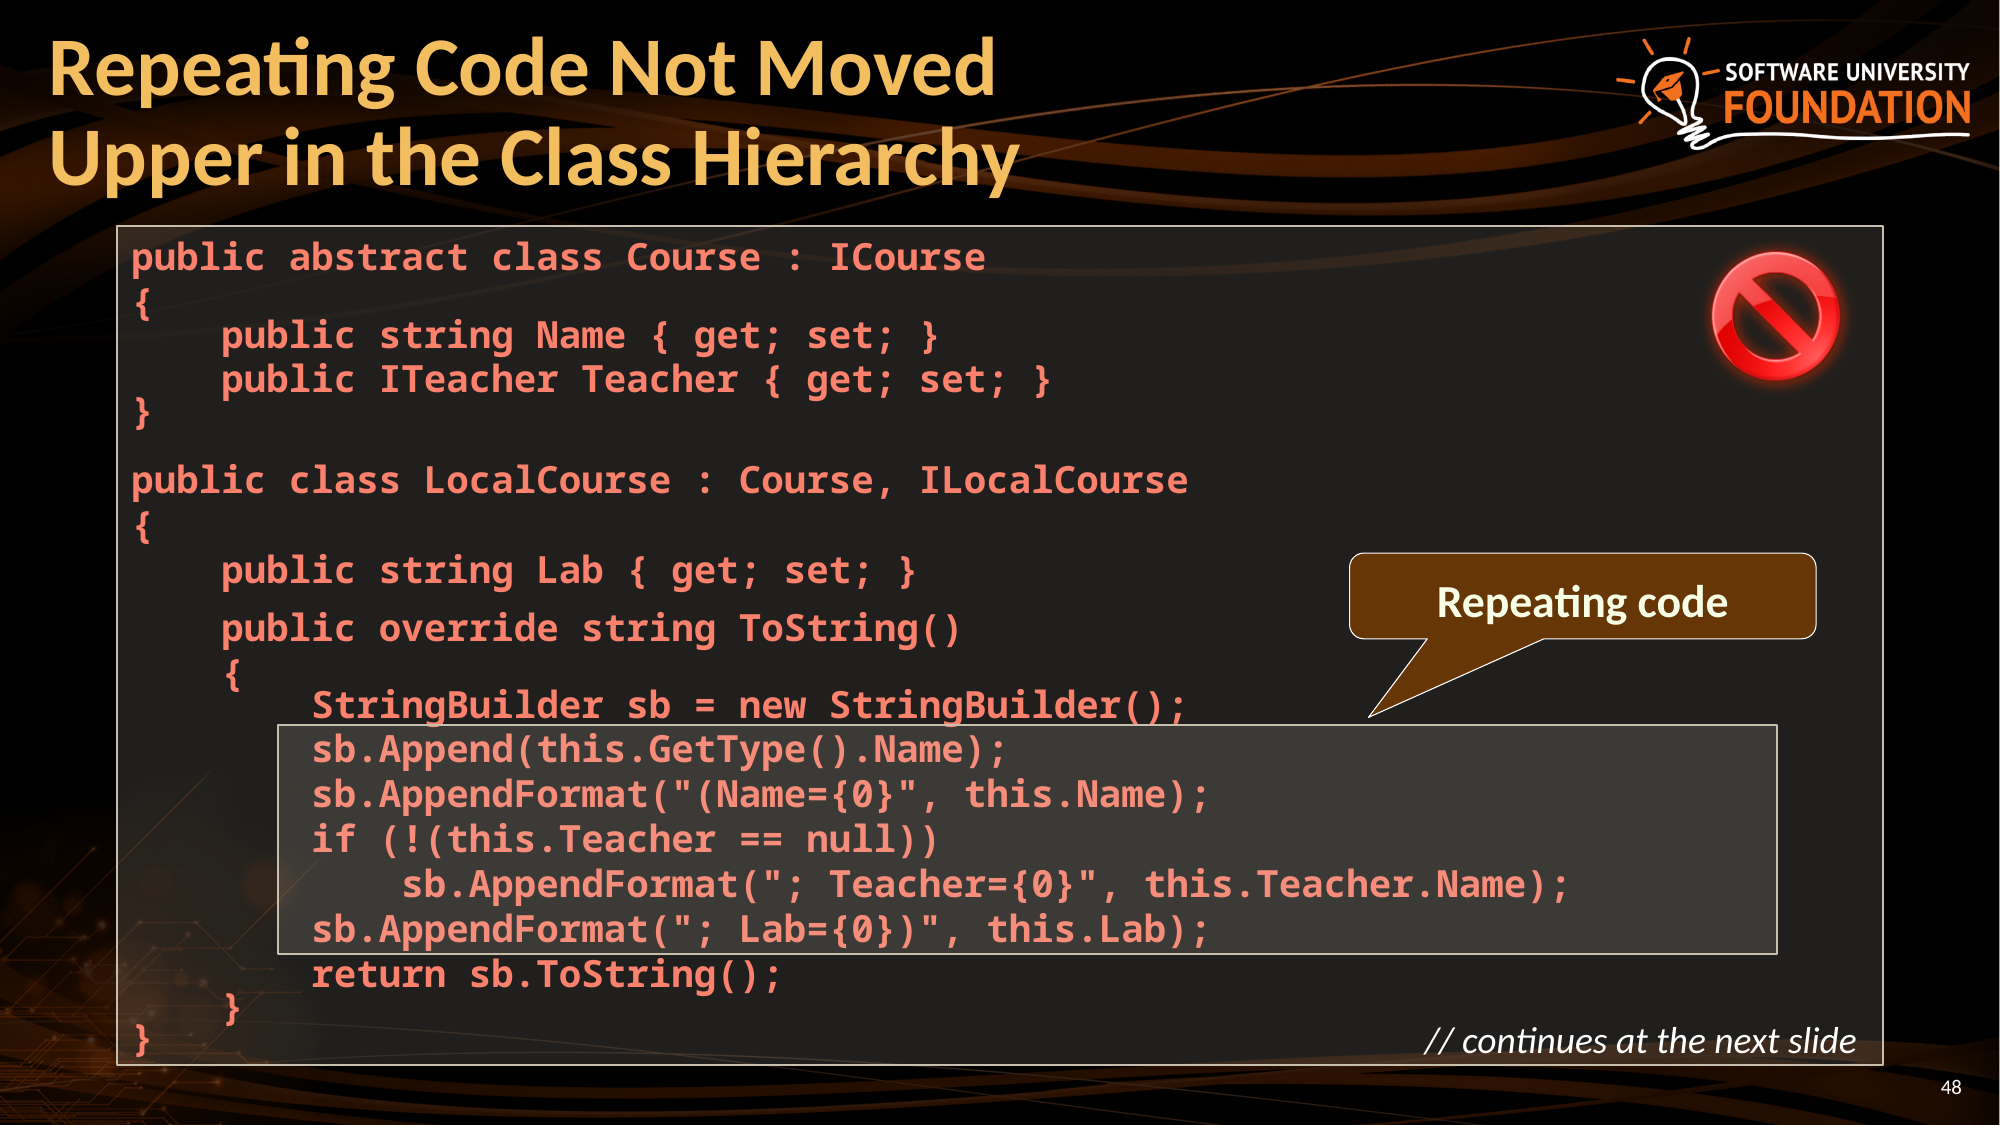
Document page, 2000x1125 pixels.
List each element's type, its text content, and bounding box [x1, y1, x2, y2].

text_box [277, 724, 1778, 954]
picture [0, 0, 2000, 1125]
text_box public abstract class Course : ICourse { public string Name { get; set; } public ITeacher Teacher { get; set; } } public class LocalCourse : Course, ILocalCourse { public string Lab { get; set; } public override string ToString() { StringBuilder sb = new StringBuilder(); sb.Append(this.GetType().Name); sb.AppendFormat("(Name={0}", this.Name); if (!(this.Teacher == null)) sb.AppendFormat("; Teacher={0}", this.Teacher.Name); sb.AppendFormat("; Lab={0})", this.Lab); return sb.ToString(); } } [116, 225, 1883, 1066]
list Don't throw exceptions without parameters: [1700, 240, 1854, 394]
text_box Repeating code [1349, 553, 1817, 718]
text_box // continues at the next slide [1409, 1008, 1873, 1069]
title Repeating Code Not Moved Upper in the Class Hierarchy [30, 6, 1602, 220]
slide_number 48 [1897, 1070, 1968, 1103]
